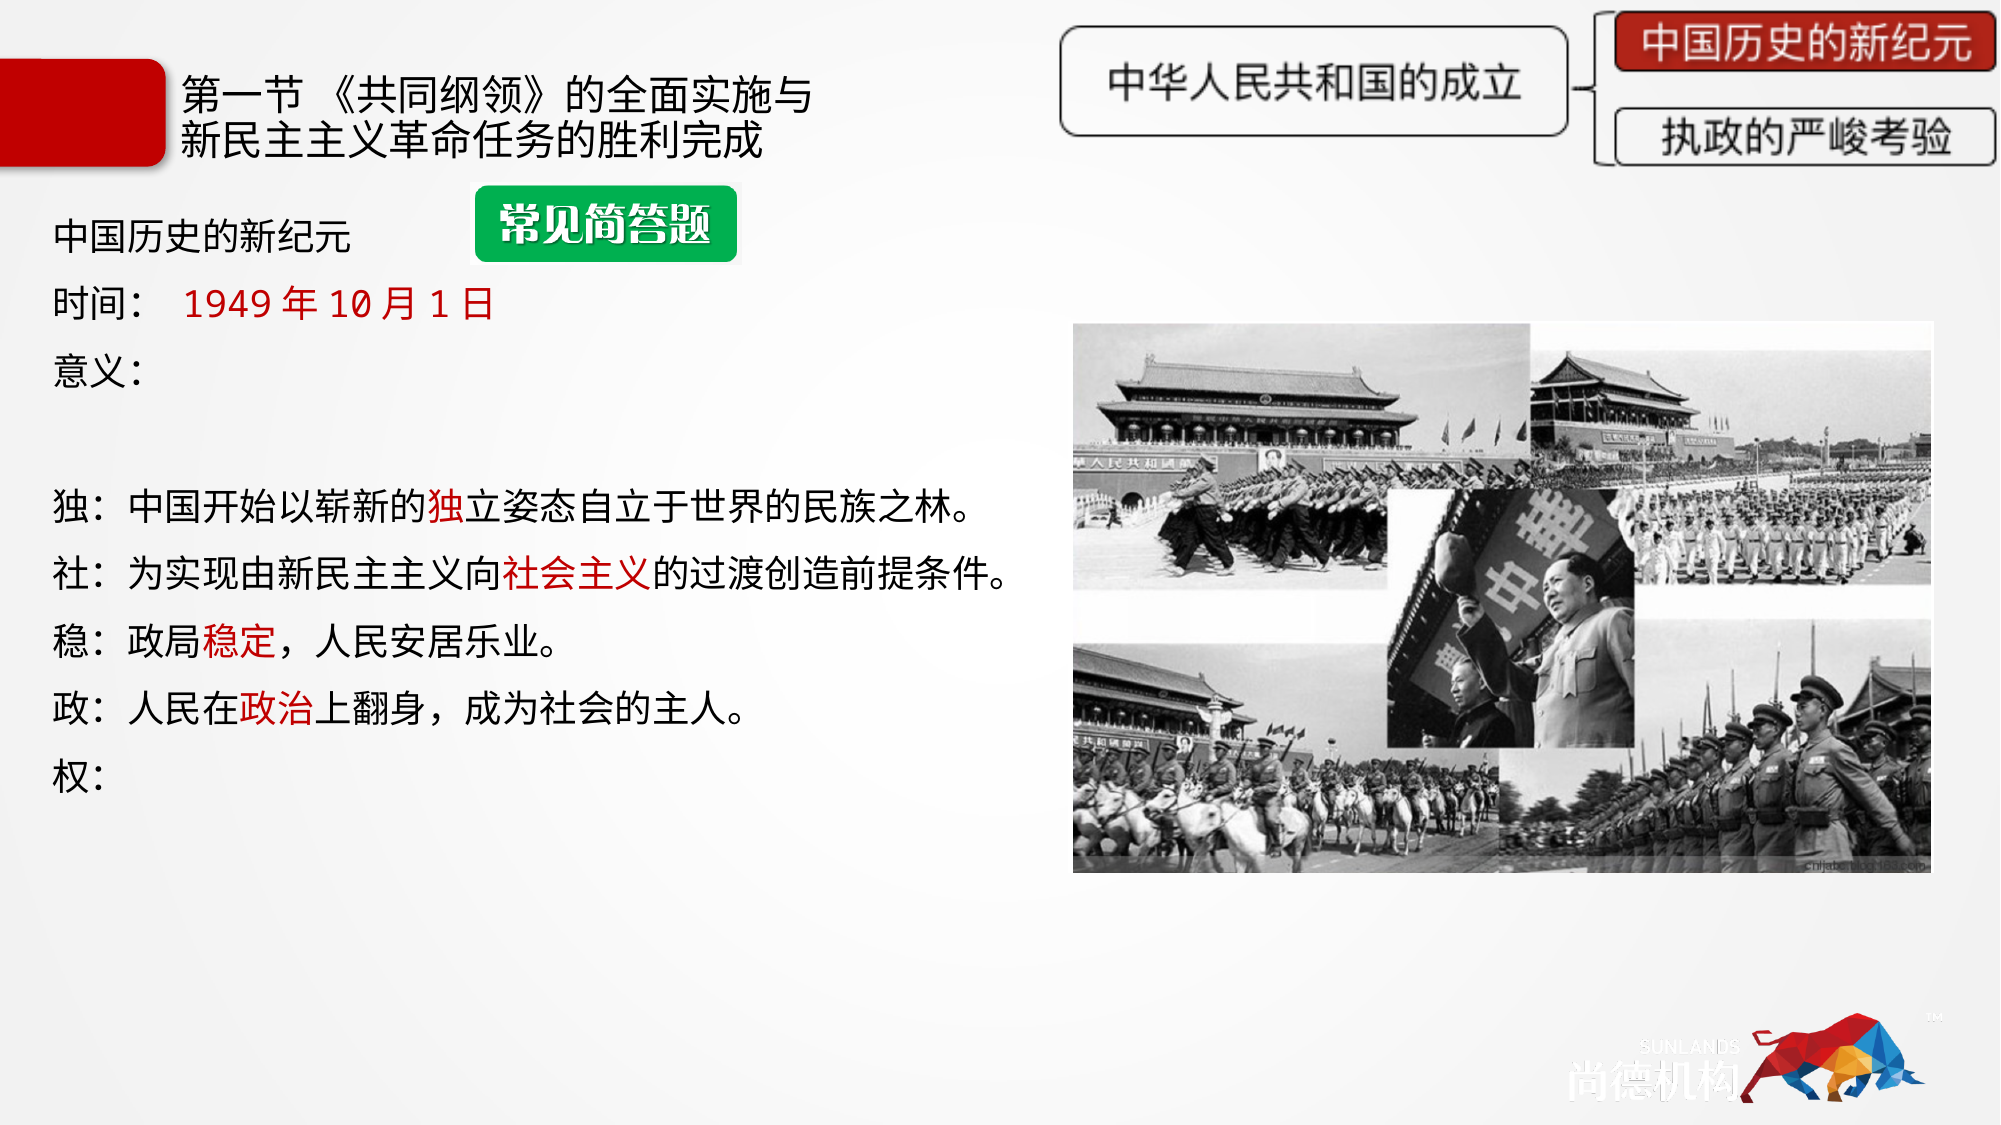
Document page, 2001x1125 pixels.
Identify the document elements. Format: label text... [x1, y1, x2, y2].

picture [0, 0, 2001, 1125]
title 第一节 《共同纲领》的全面实施与 新民主主义革命任务的胜利完成 [164, 74, 944, 164]
list 中国历史的新纪元 时间： 1949年10月1日 意义： 独：中国开始以崭新的独立姿态自立于世界的民族之林。 社：为实现由新民主主义向社会主义的过渡创造前提条件。 稳：政局稳定，人民安居乐业。 政：人民在政治上翻身，成为社会的主人。 权： [37, 183, 1934, 1011]
